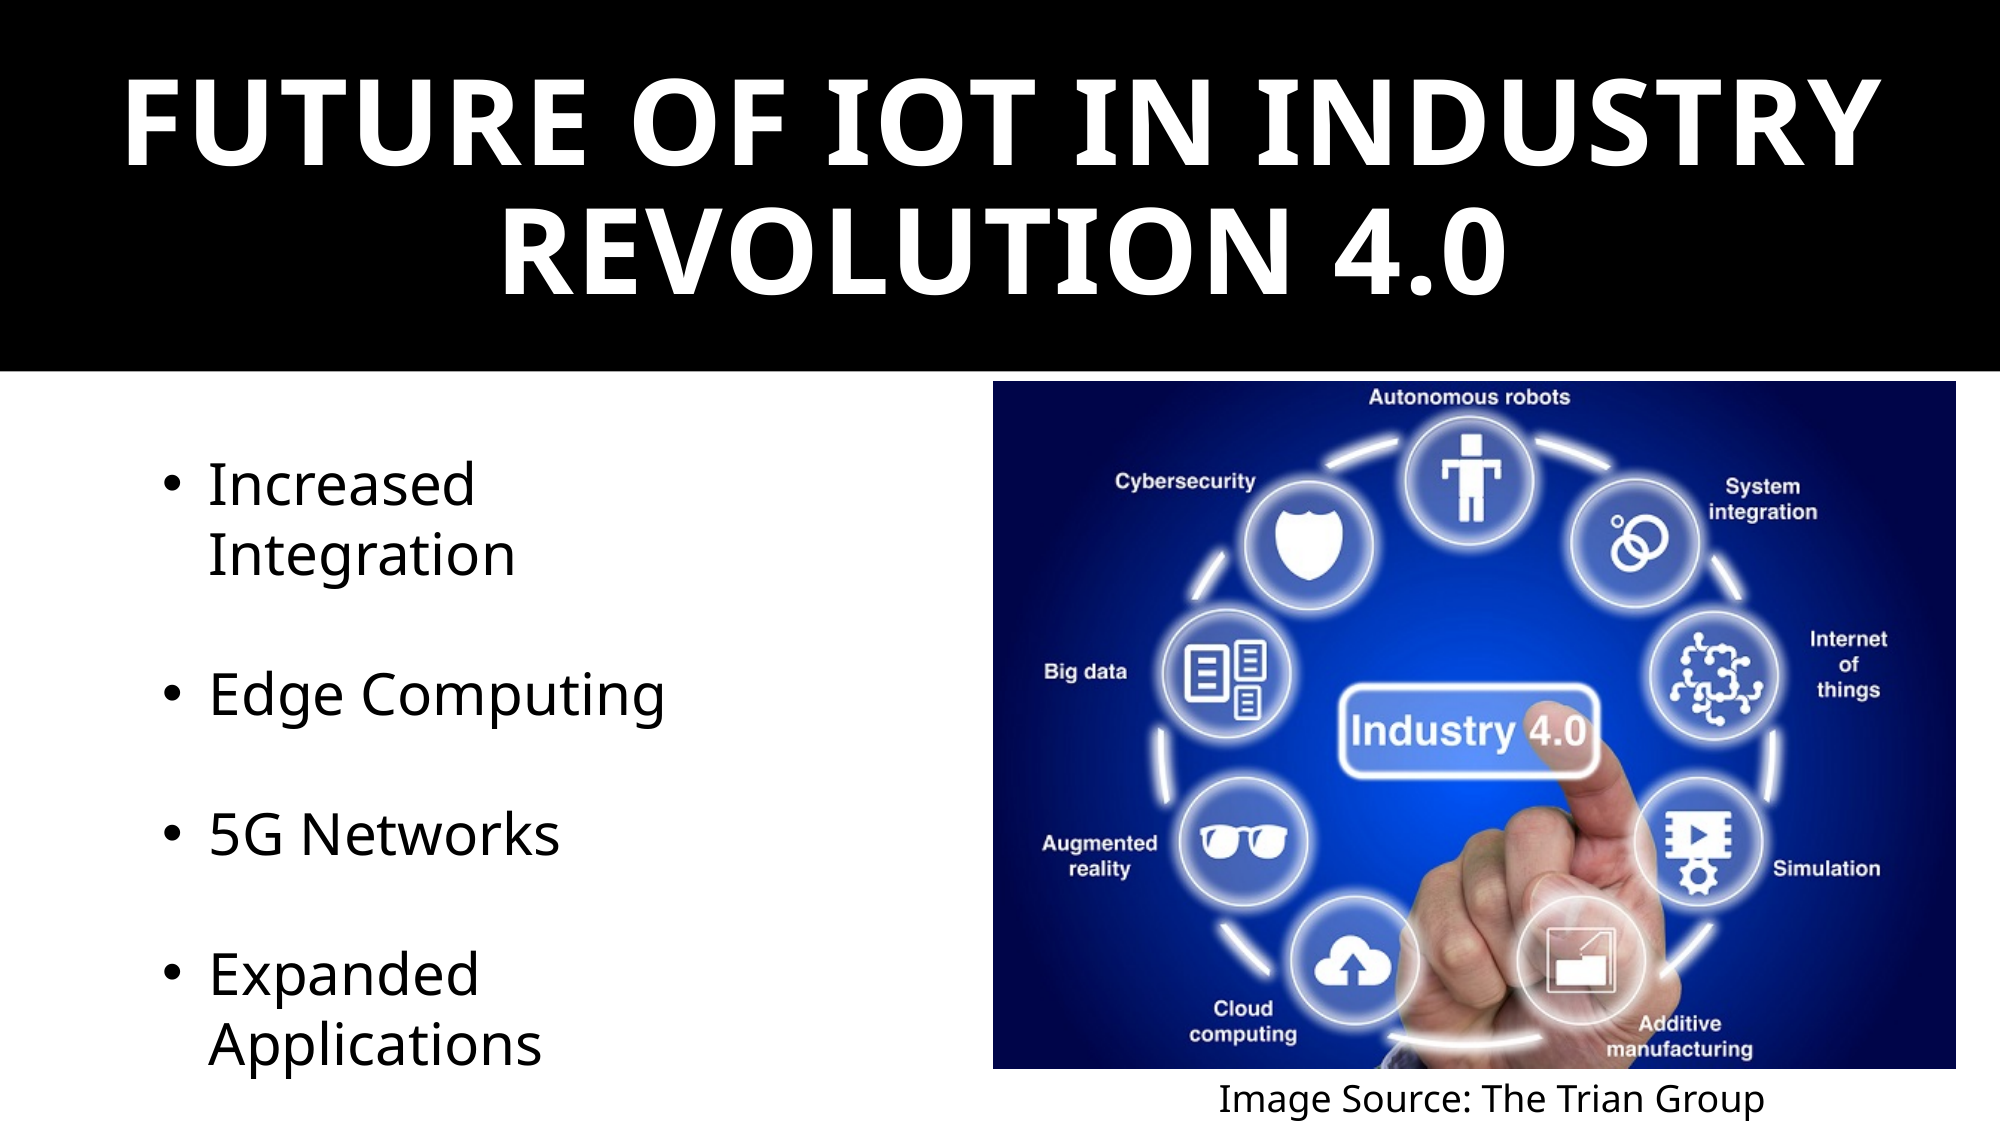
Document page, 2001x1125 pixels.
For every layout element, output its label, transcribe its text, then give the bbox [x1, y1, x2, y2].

picture [993, 381, 1956, 1069]
text_box Image Source: The Trian Group [1104, 1069, 1881, 1125]
title Future of IoT in Industry Revolution 4.0 [51, 52, 1956, 332]
text_box Increased Integration Edge Computing 5G Networks Expanded Applications [147, 439, 813, 1125]
